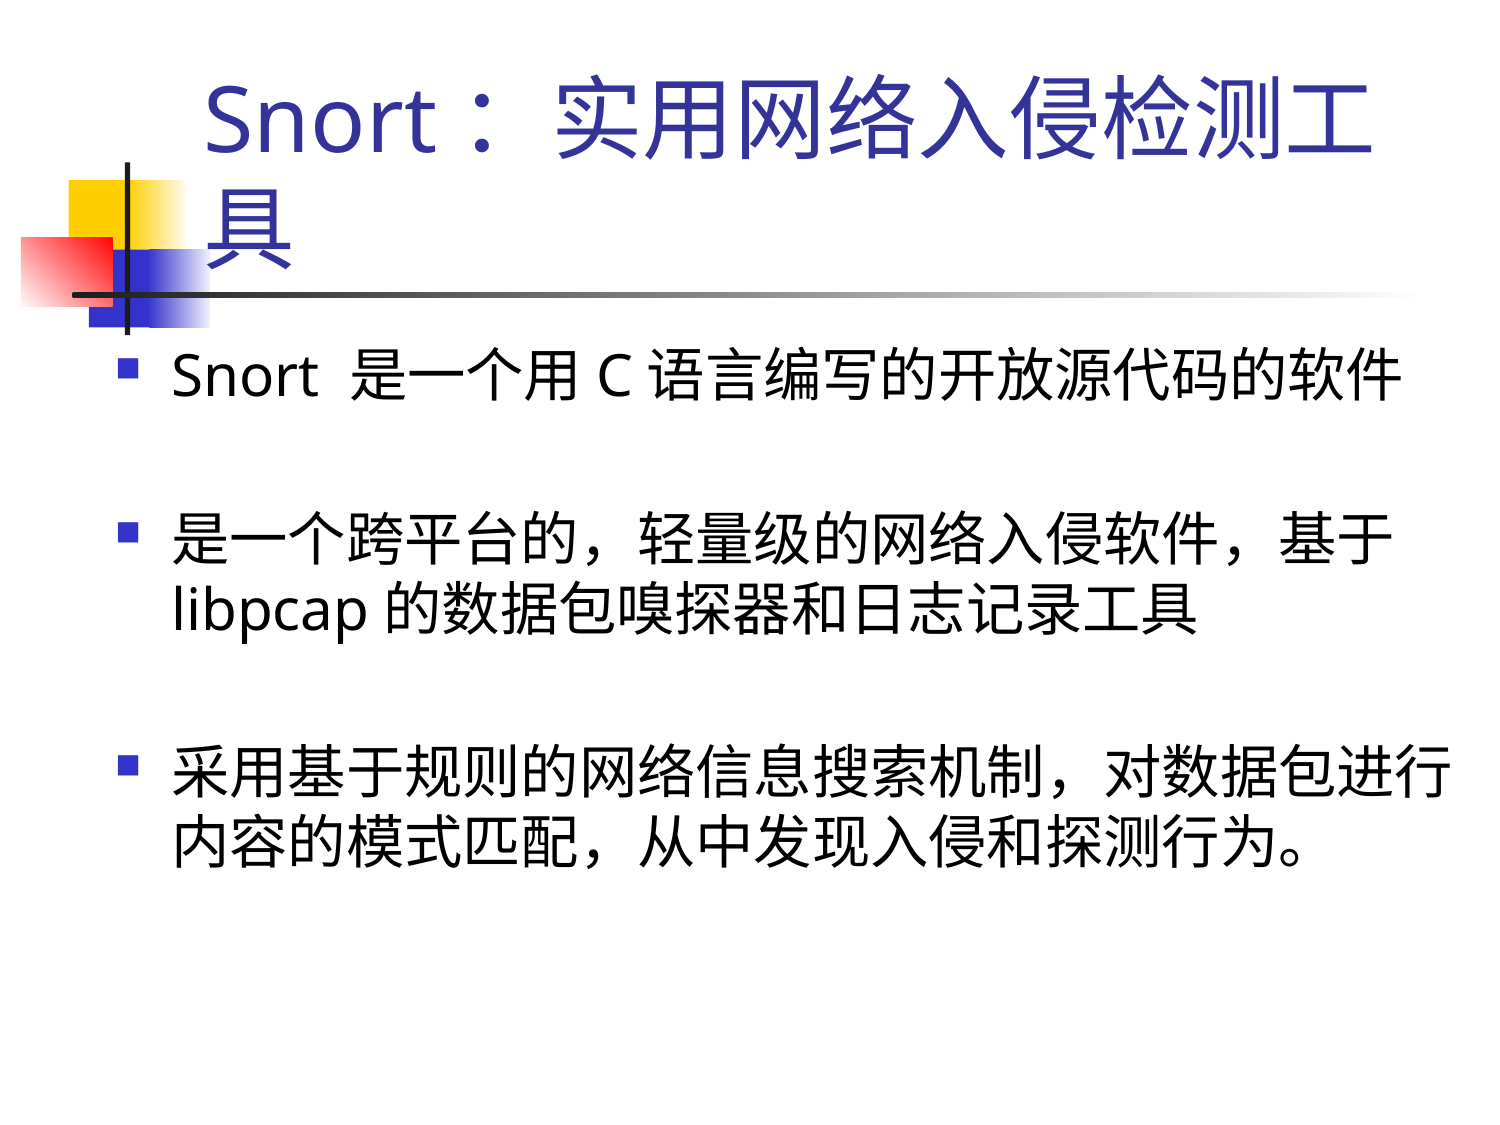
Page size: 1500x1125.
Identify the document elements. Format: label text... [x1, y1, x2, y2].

list Snort 是一个用C语言编写的开放源代码的软件 是一个跨平台的，轻量级的网络入侵软件，基于libpcap的数据包嗅探器和日志记录工具 采用基于规则的网络信息搜索机制，对数据包进行内容的模式匹配，从中发现入侵和探测行为。 [100, 331, 1469, 1006]
title Snort：实用网络入侵检测工具 [188, 101, 1468, 289]
